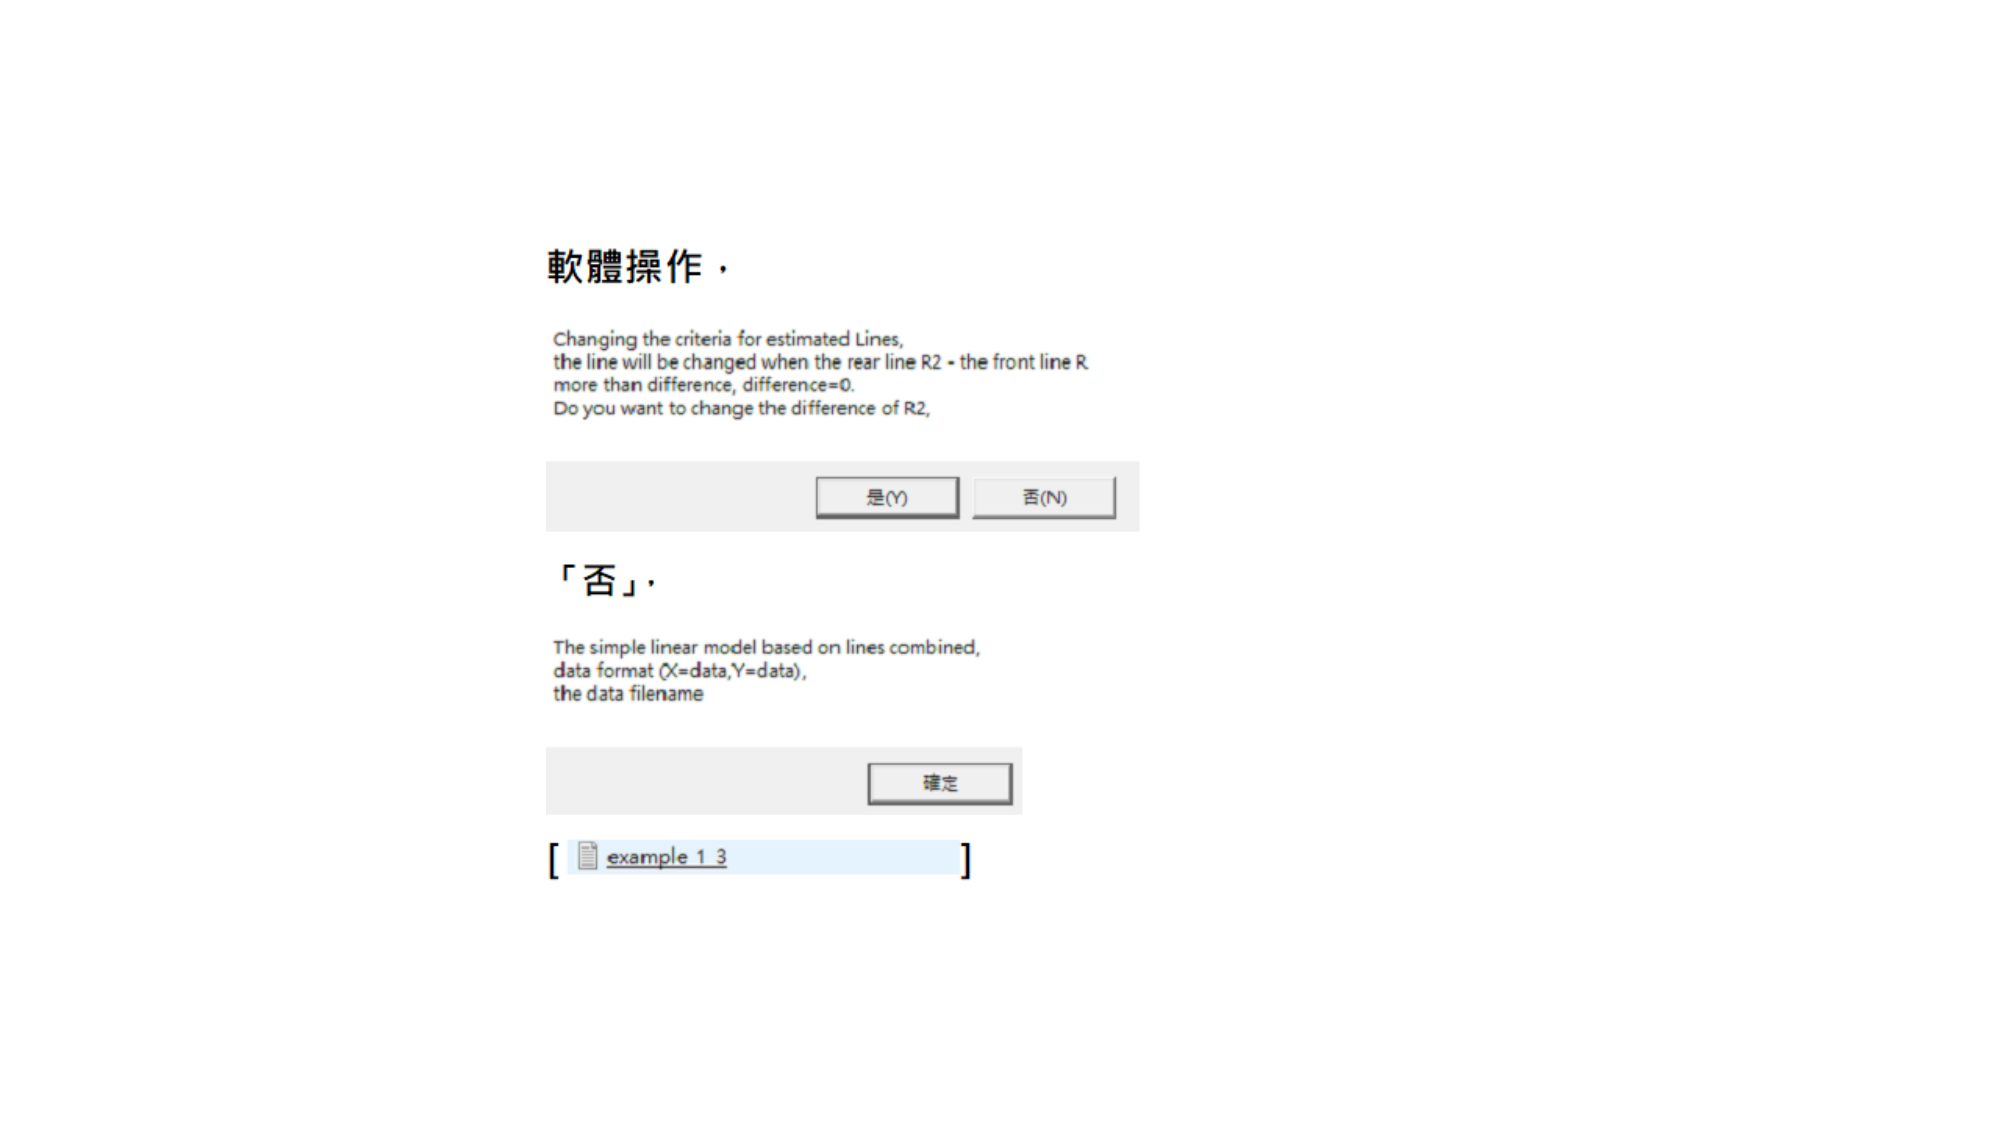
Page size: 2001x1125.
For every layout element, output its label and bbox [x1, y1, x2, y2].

picture [545, 227, 1454, 898]
